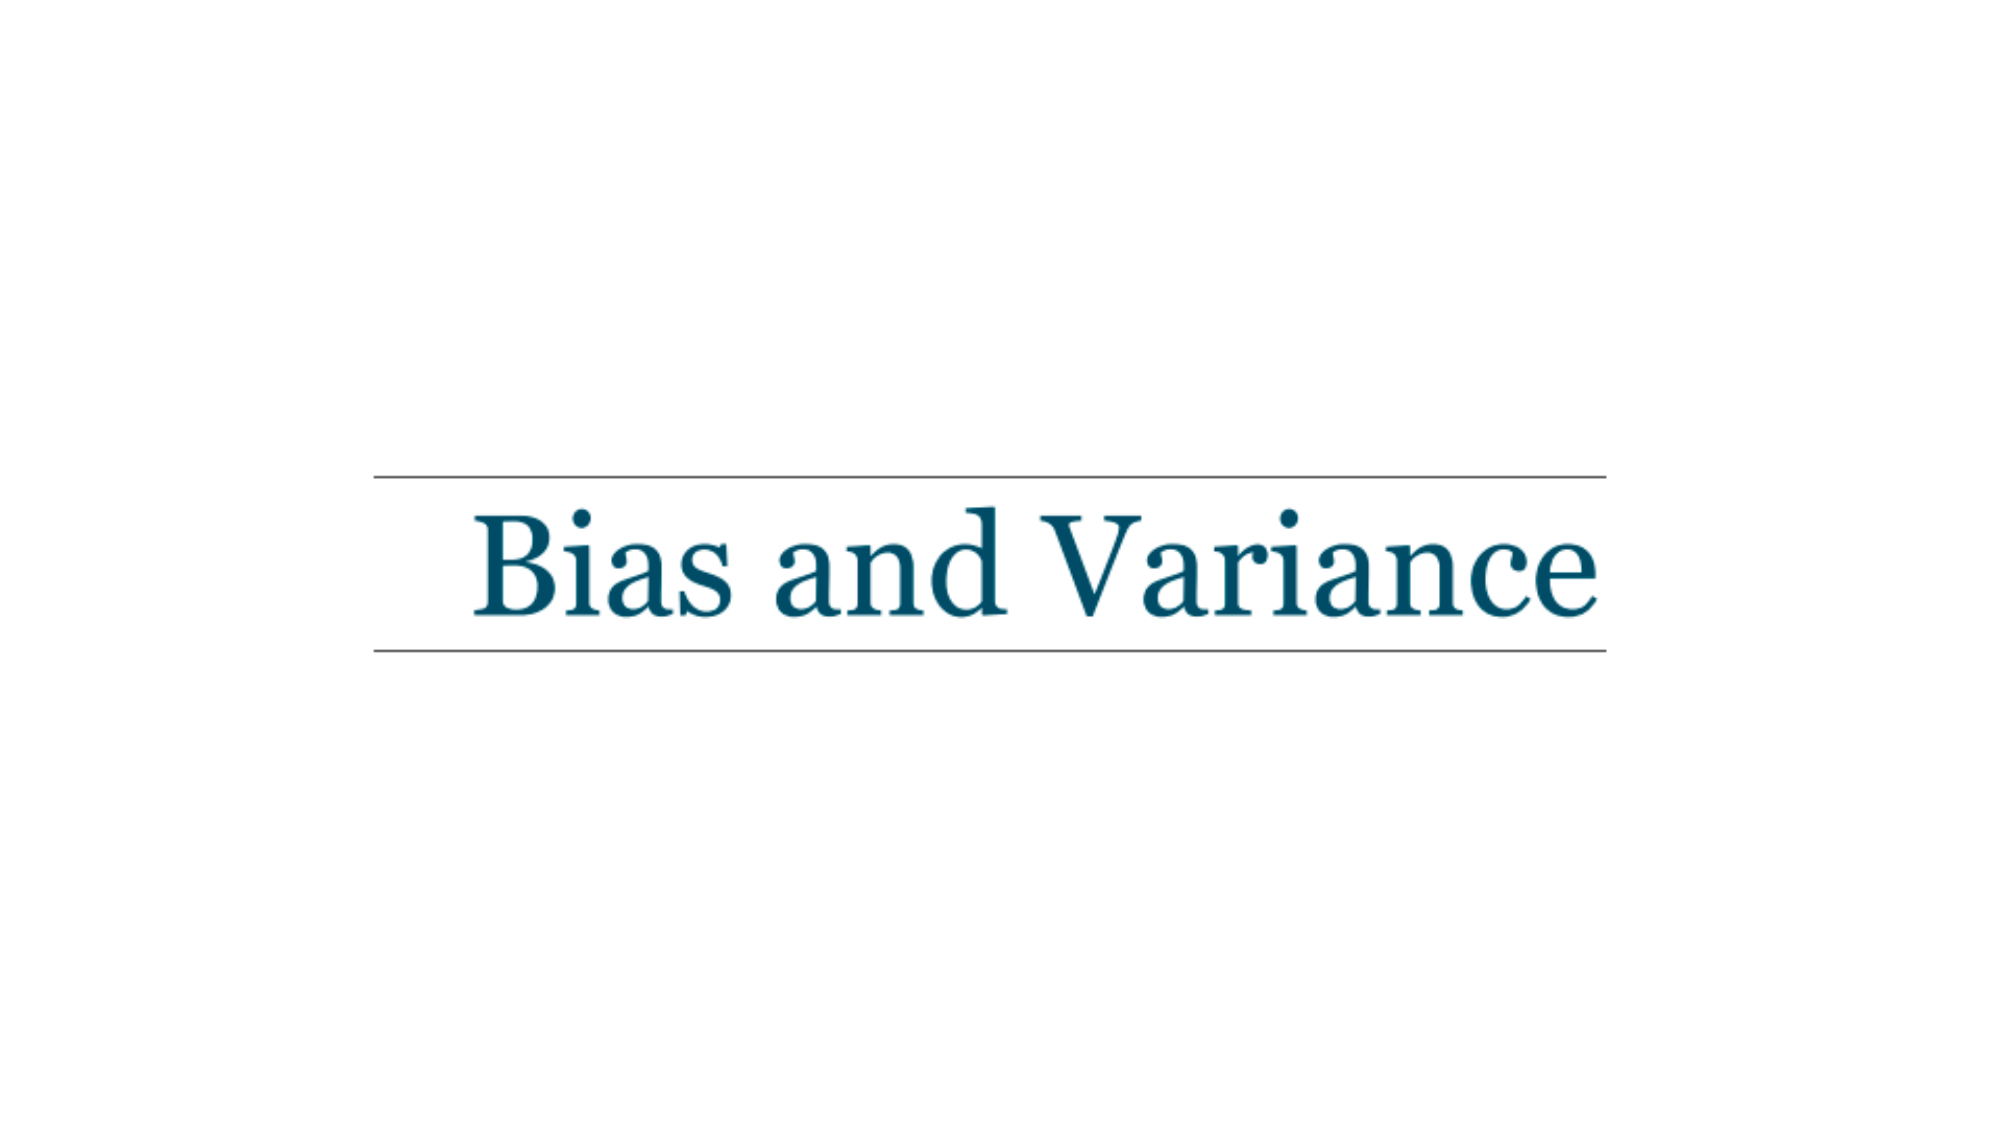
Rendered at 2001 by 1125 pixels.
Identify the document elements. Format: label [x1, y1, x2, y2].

picture [343, 418, 1657, 707]
